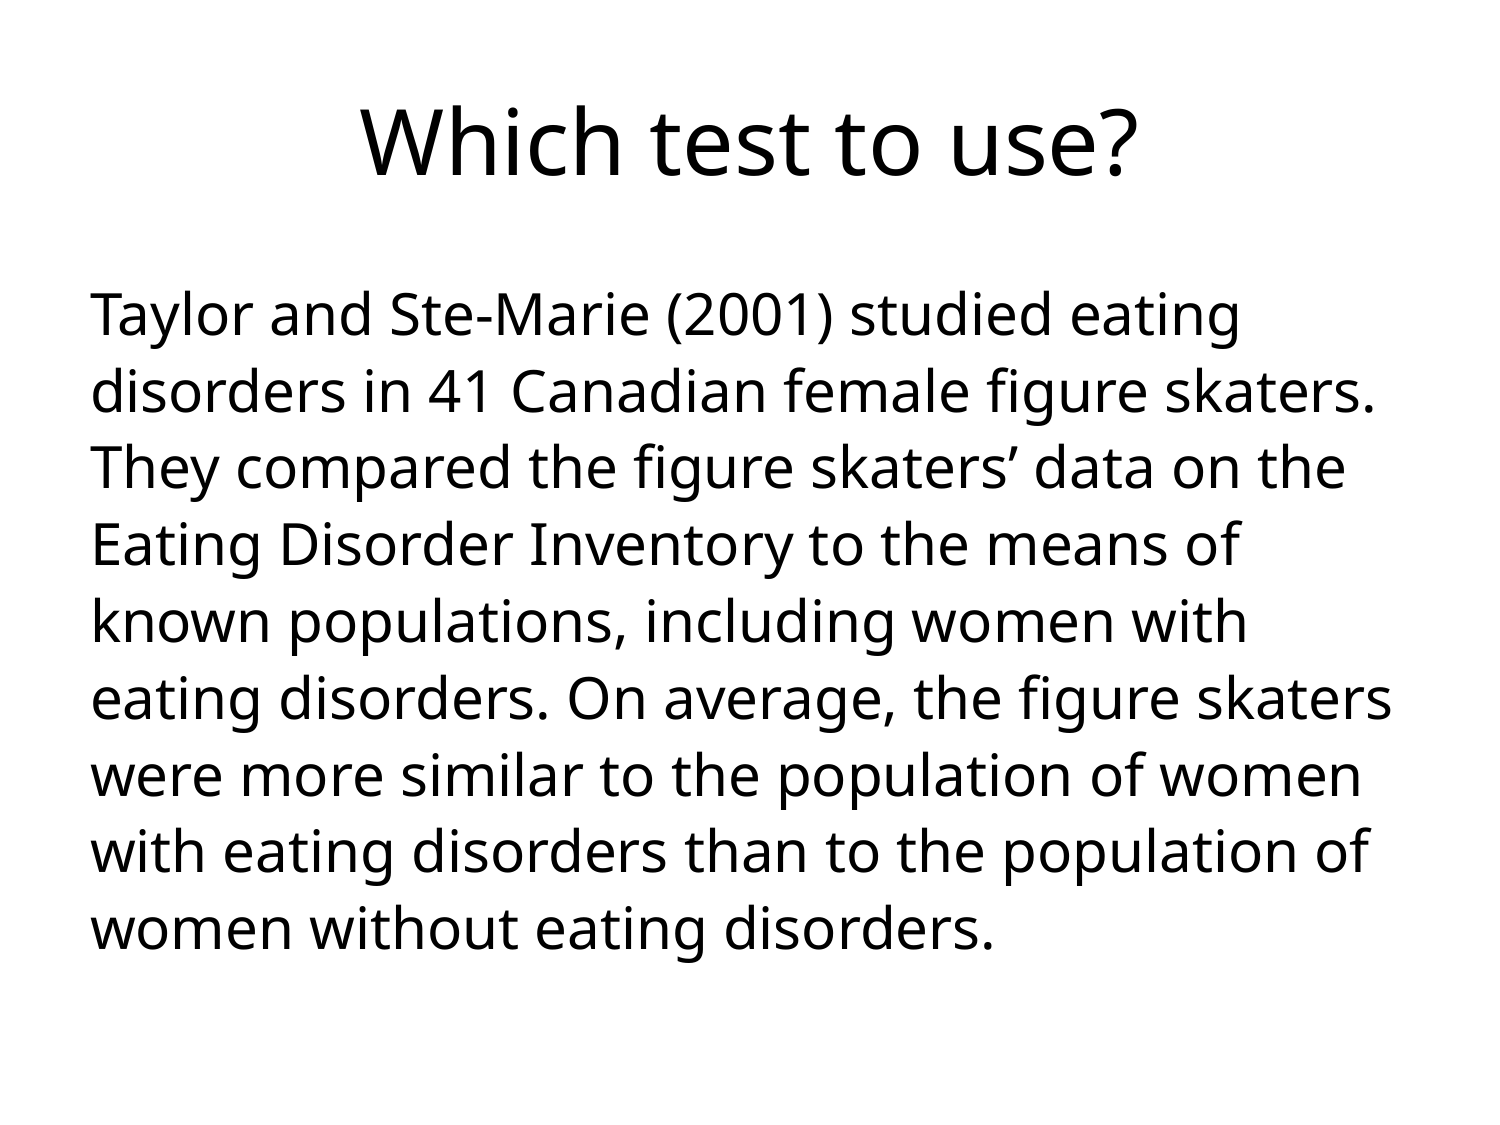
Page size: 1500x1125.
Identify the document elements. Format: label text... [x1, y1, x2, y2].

list Taylor and Ste-Marie (2001) studied eating disorders in 41 Canadian female figure skaters. They compared the figure skaters’ data on the Eating Disorder Inventory to the means of known populations, including women with eating disorders. On average, the figure skaters were more similar to the population of women with eating disorders than to the population of women without eating disorders. [75, 262, 1425, 1005]
title Which test to use? [75, 45, 1425, 233]
